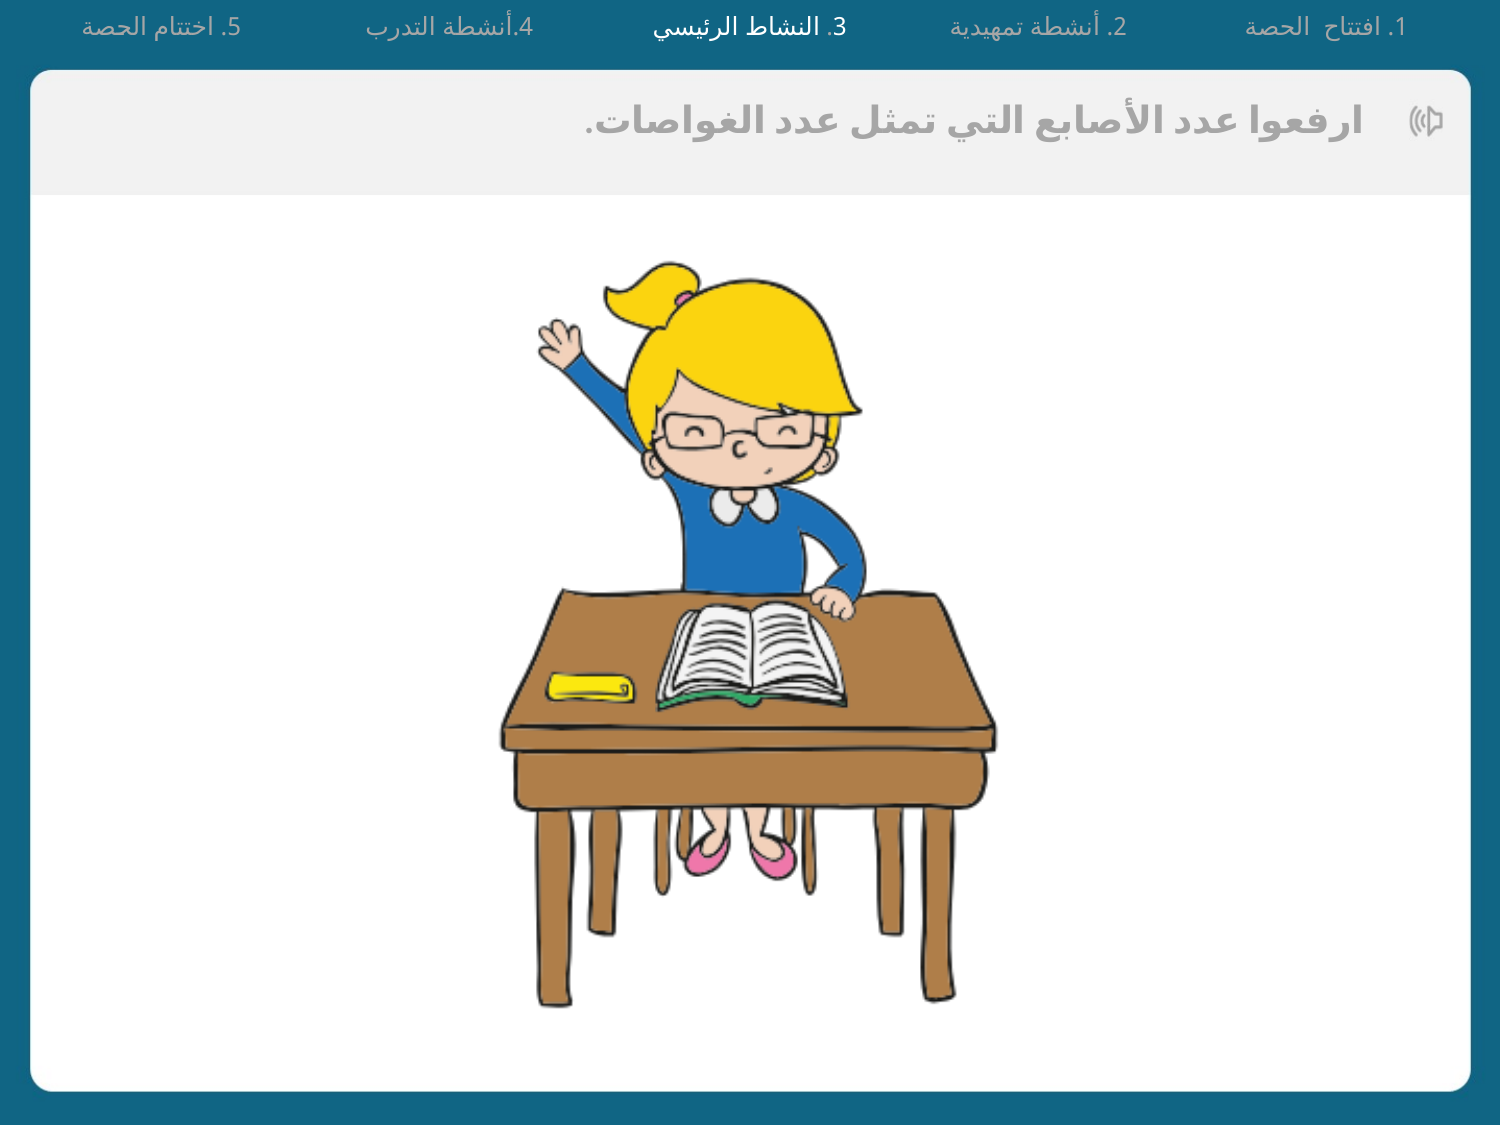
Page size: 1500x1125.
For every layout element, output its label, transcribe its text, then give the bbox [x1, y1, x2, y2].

table_header 3. النشاط الرئيسي [606, 0, 894, 59]
text_box ارفعوا عدد الأصابع التي تمثل عدد الغواصات. [391, 88, 1380, 149]
table_header 2. أنشطة تمهيدية [894, 0, 1182, 59]
table_header 4.أنشطة التدرب [293, 0, 606, 59]
picture [0, 0, 1500, 1125]
table_header 1. افتتاح الحصة [1182, 0, 1470, 59]
table_header 5. اختتام الحصة [29, 0, 293, 59]
